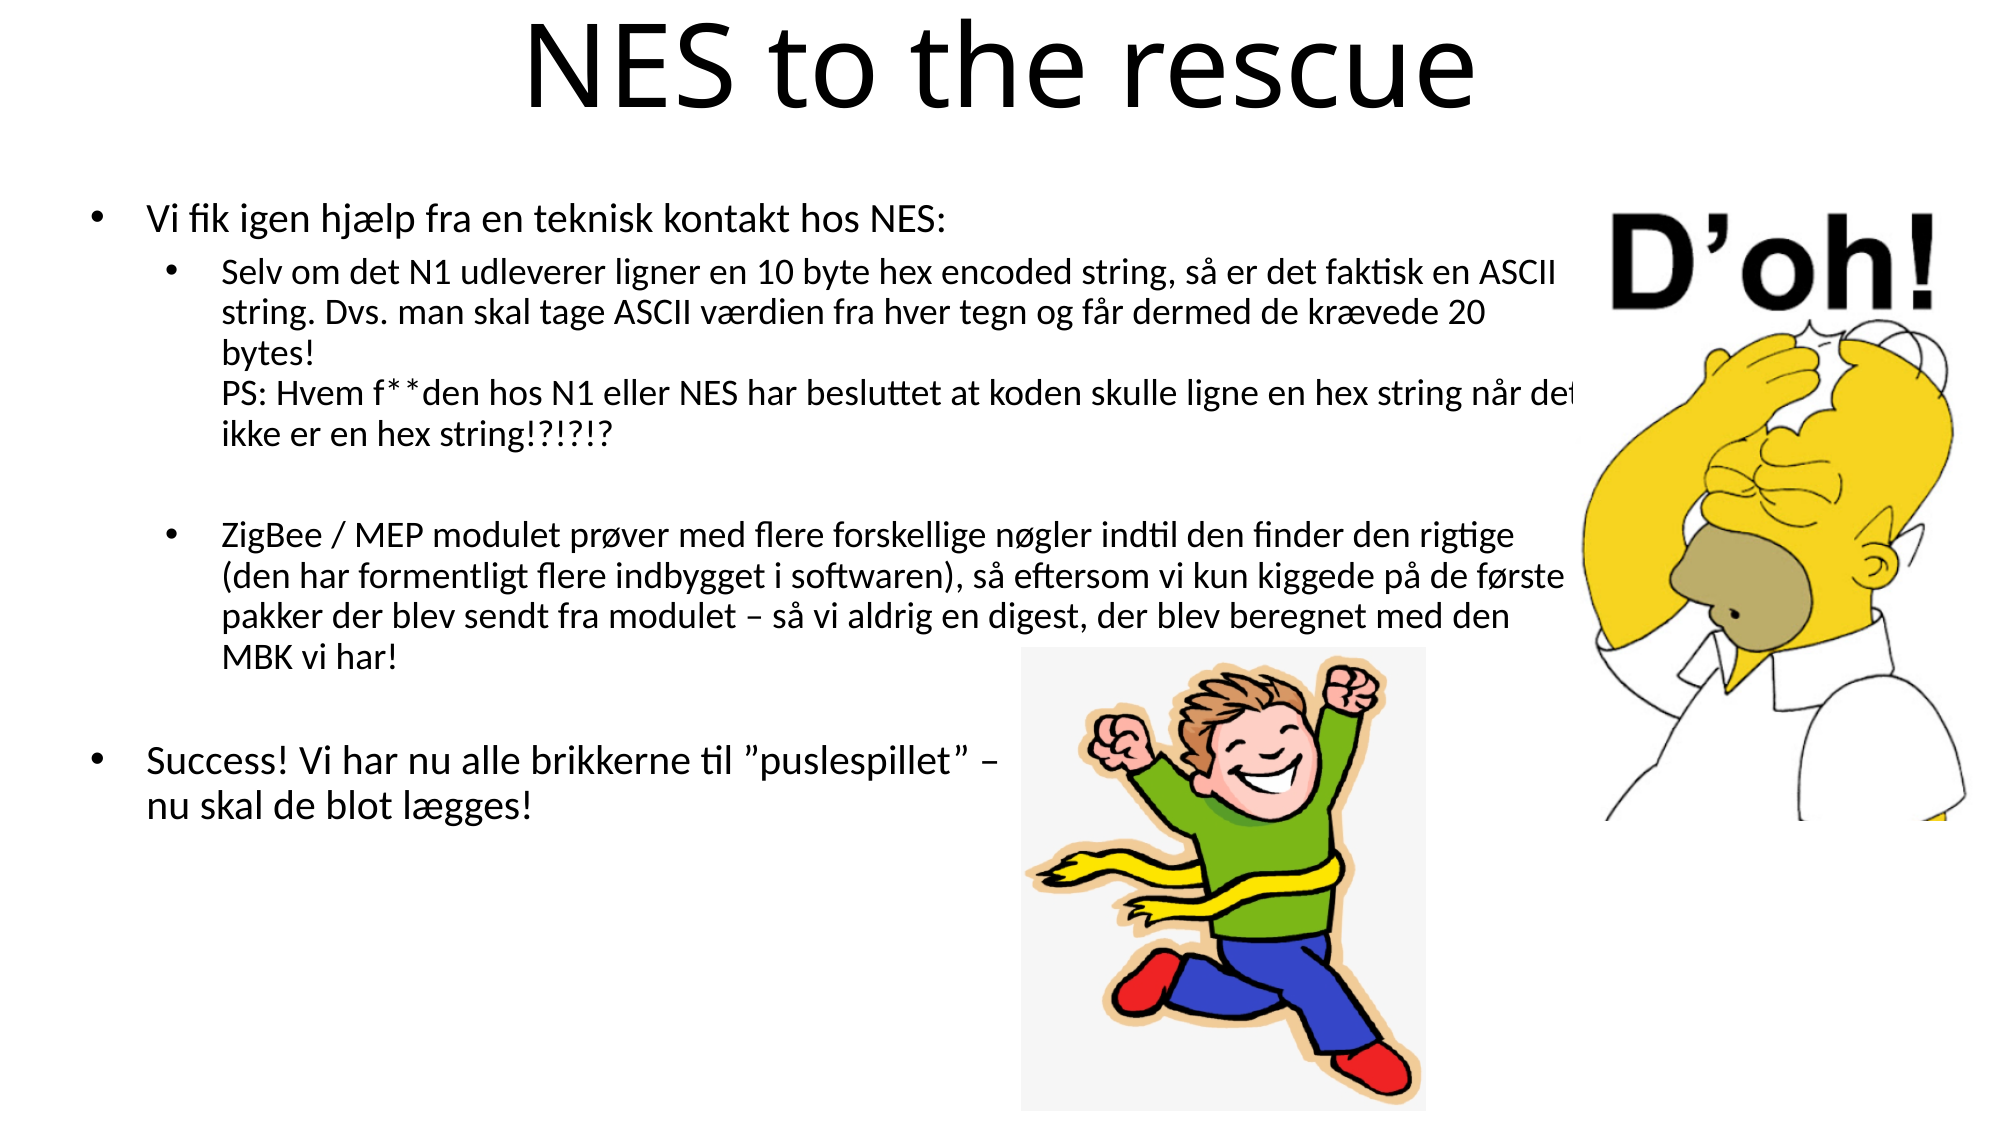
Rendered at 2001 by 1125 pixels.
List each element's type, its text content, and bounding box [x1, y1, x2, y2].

subtitle Vi fik igen hjælp fra en teknisk kontakt hos NES: Selv om det N1 udleverer ligner en 10 byte hex encoded string, så er det faktisk en ASCII string. Dvs. man skal tage ASCII værdien fra hver tegn og får dermed de krævede 20 bytes! PS: Hvem f**den hos N1 eller NES har besluttet at koden skulle ligne en hex string når det ikke er en hex string!?!?!? ZigBee / MEP modulet prøver med flere forskellige nøgler indtil den finder den rigtige (den har formentligt flere indbygget i softwaren), så eftersom vi kun kiggede på de første pakker der blev sendt fra modulet – så vi aldrig en digest, der blev beregnet med den MBK vi har! Success! Vi har nu alle brikkerne til ”puslespillet” – nu skal de blot lægges! [0, 128, 1605, 1095]
picture [1021, 647, 1426, 1111]
picture [1573, 206, 1974, 821]
title NES to the rescue [0, 0, 2000, 141]
